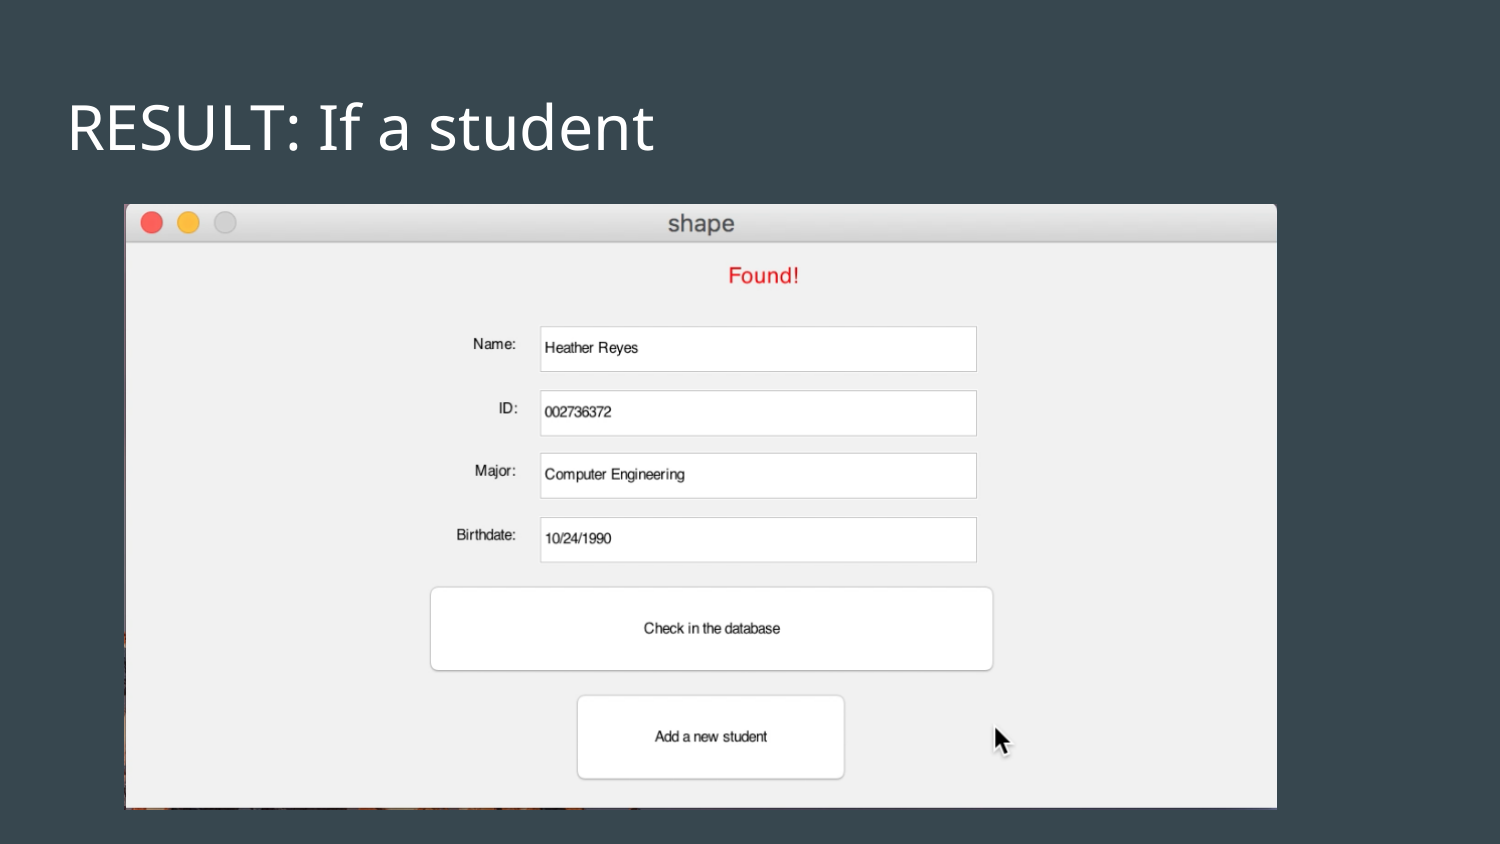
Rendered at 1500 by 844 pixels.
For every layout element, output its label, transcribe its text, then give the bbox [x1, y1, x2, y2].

title RESULT: If a student [51, 72, 1449, 167]
picture [123, 204, 1277, 811]
